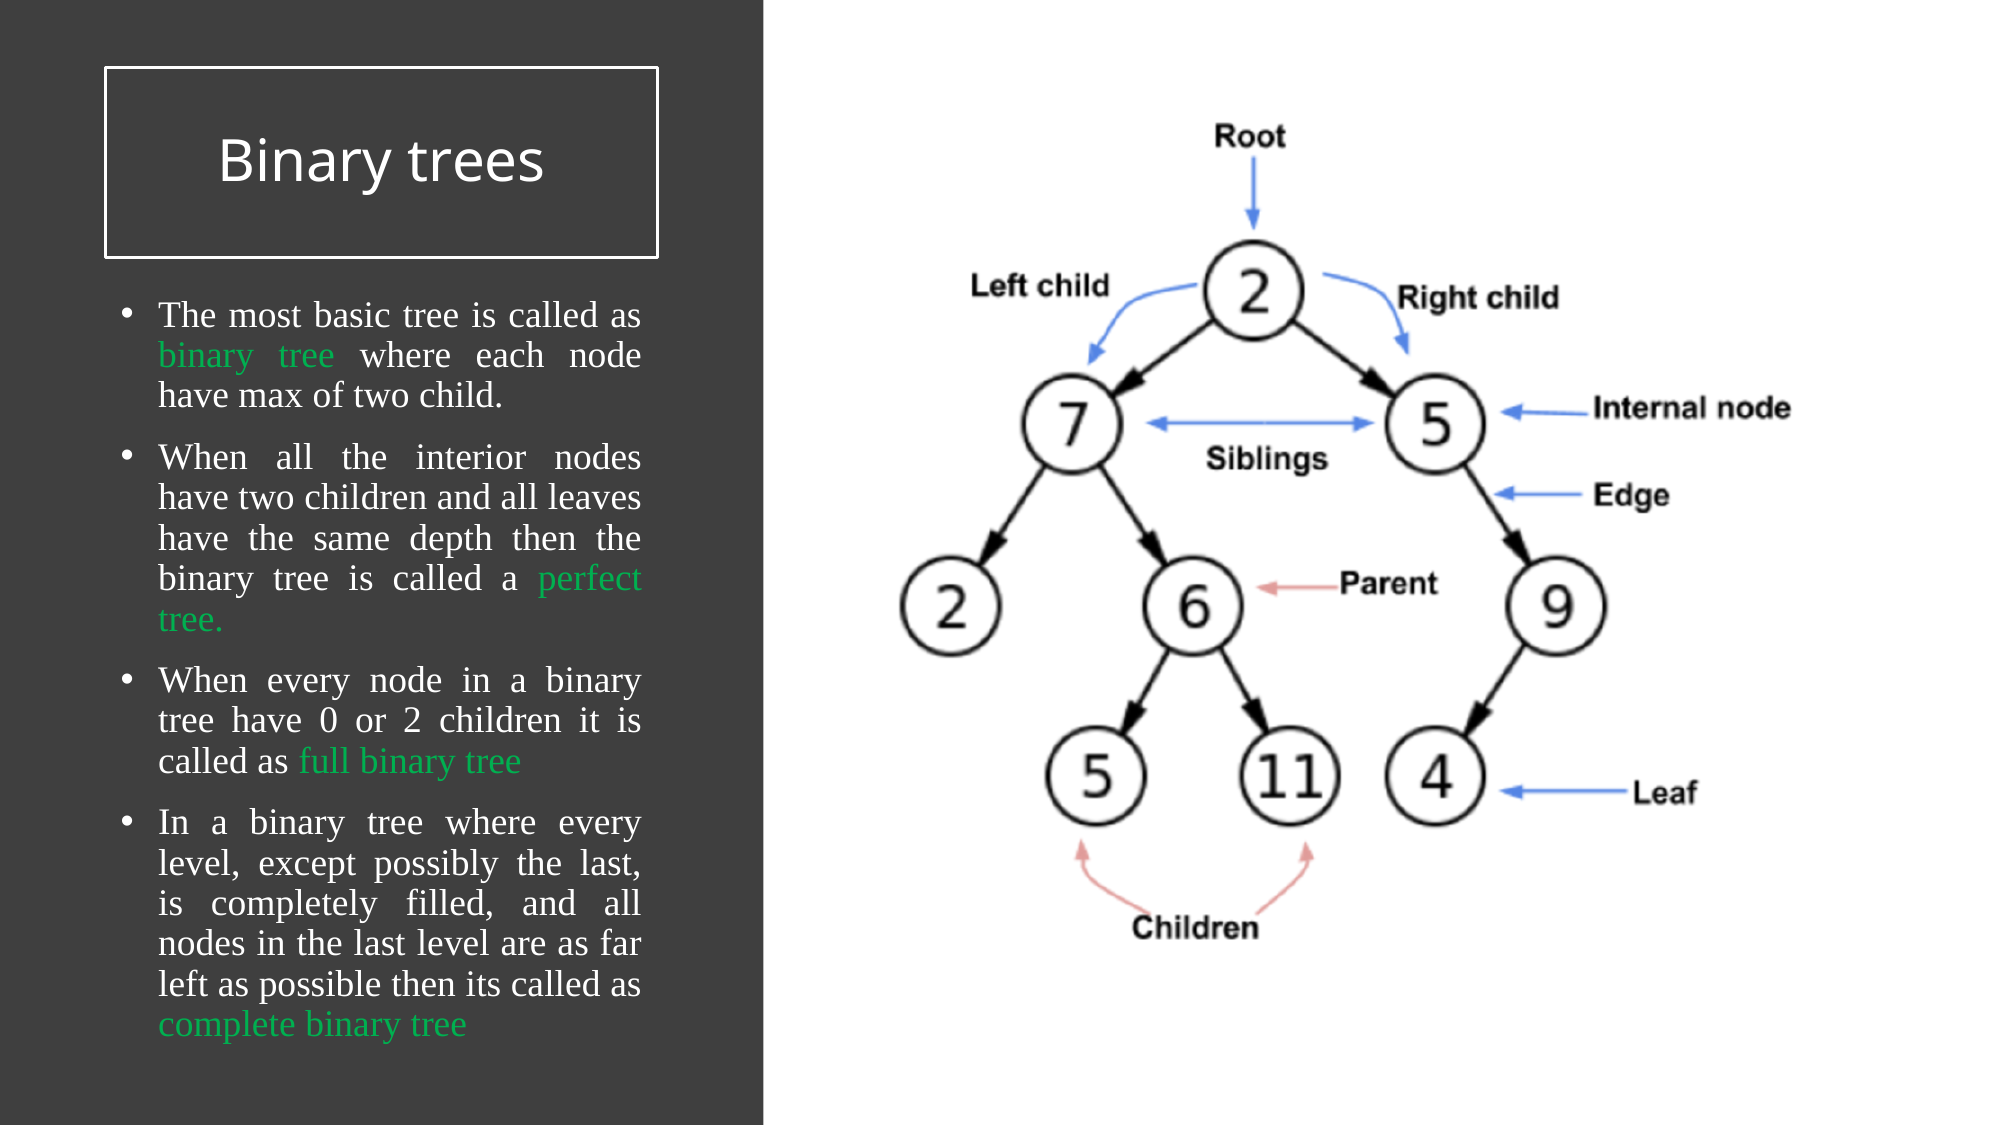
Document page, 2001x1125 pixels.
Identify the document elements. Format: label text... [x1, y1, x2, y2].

picture [881, 105, 1882, 993]
text_box [0, 0, 764, 1125]
list The most basic tree is called as binary tree where each node have max of two child. When all the interior nodes have two children and all leaves have the same depth then the binary tree is called a perfect tree. When every node in a binary tree have 0 or 2 children it is called as full binary tree In a binary tree where every level, except possibly the last, is completely filled, and all nodes in the last level are as far left as possible then its called as complete binary tree [105, 287, 658, 1058]
title Binary trees [105, 67, 658, 258]
